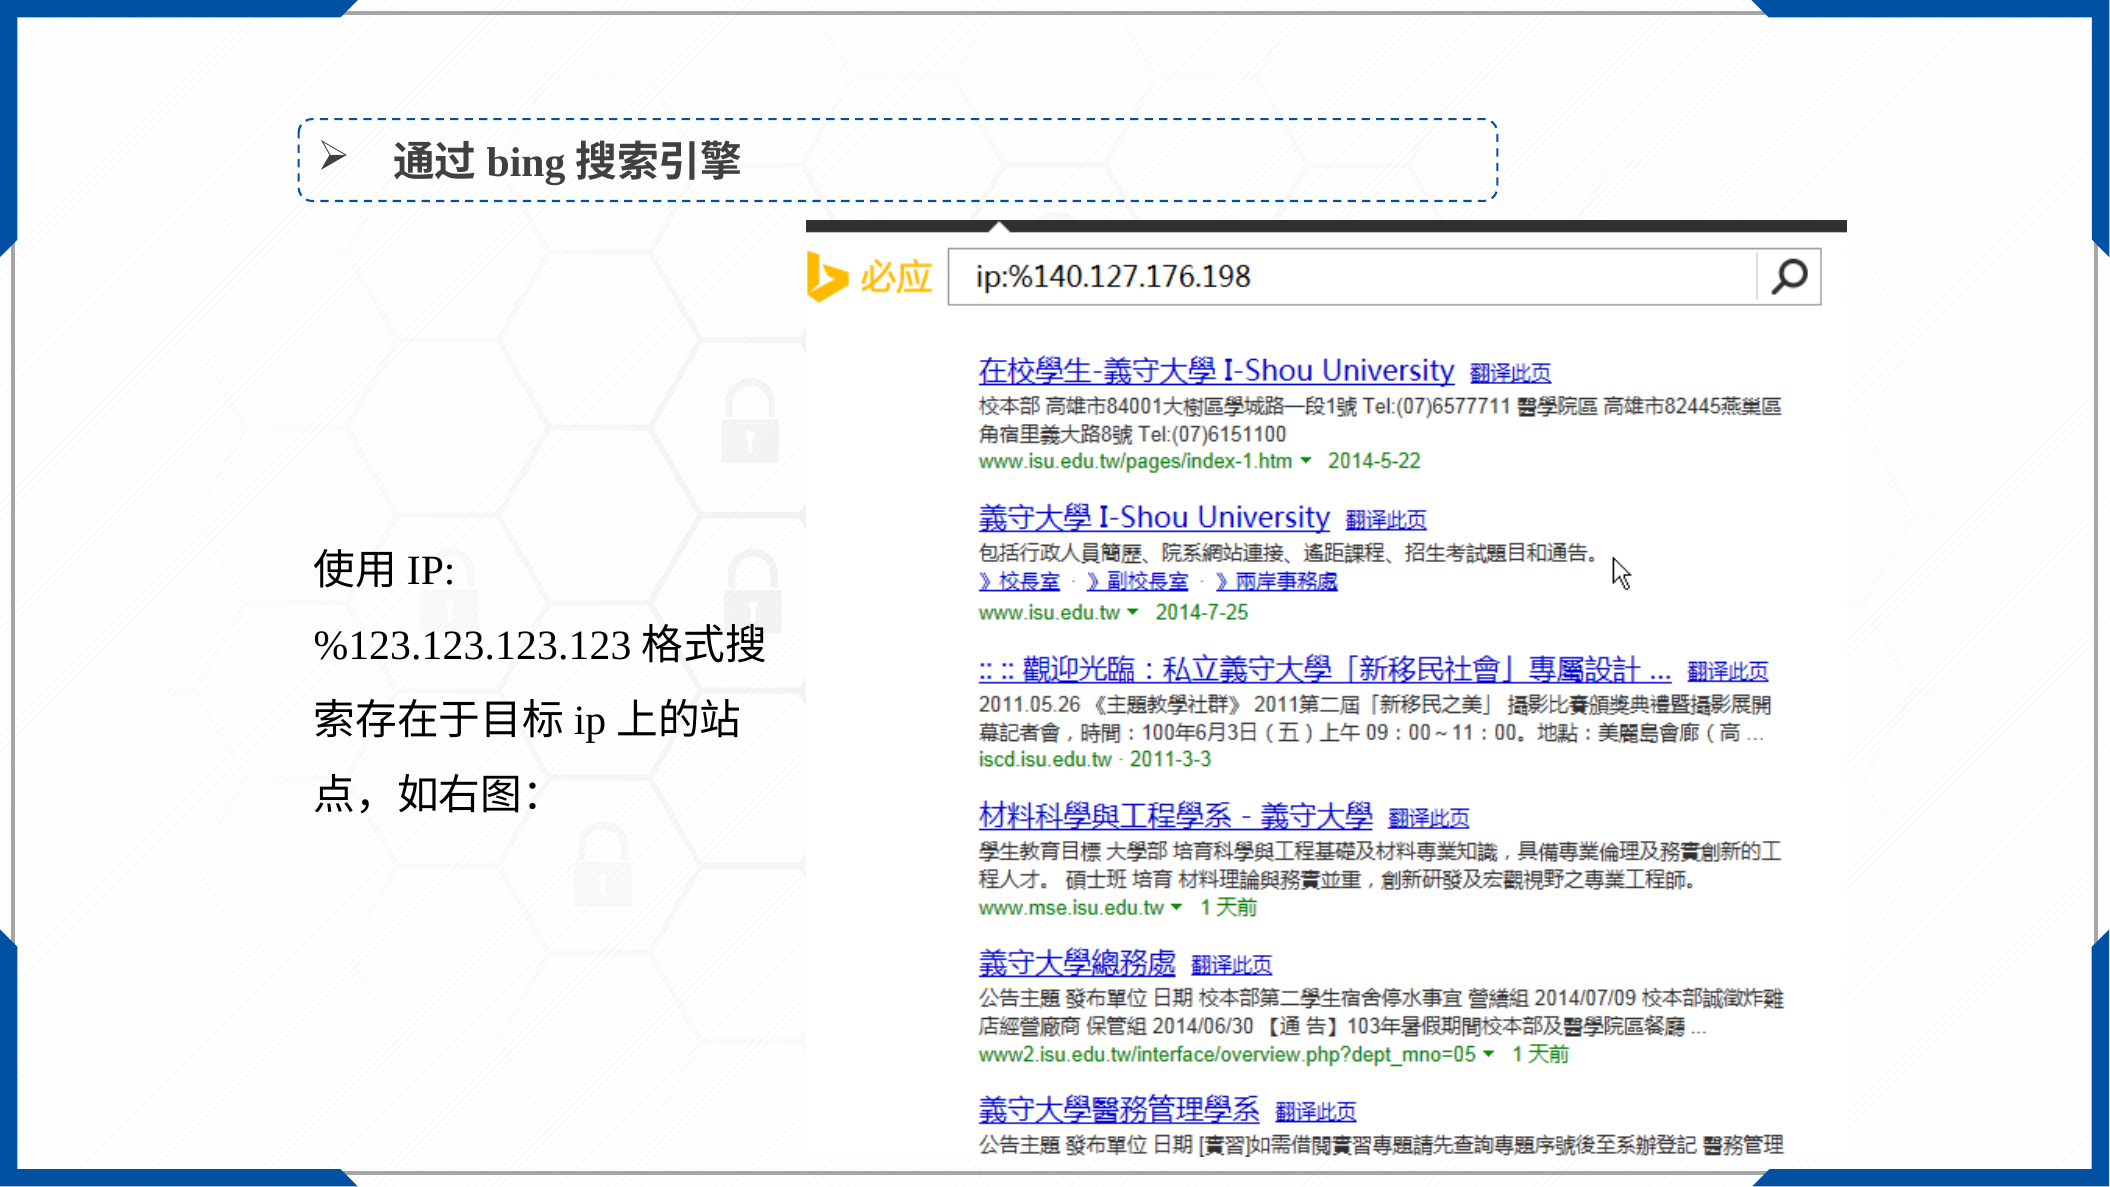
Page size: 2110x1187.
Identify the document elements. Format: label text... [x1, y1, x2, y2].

picture [80, 0, 2029, 1187]
text_box 使用IP:%123.123.123.123格式搜索存在于目标ip上的站点，如右图： [298, 510, 785, 826]
text_box 通过bing搜索引擎 [297, 118, 1499, 203]
